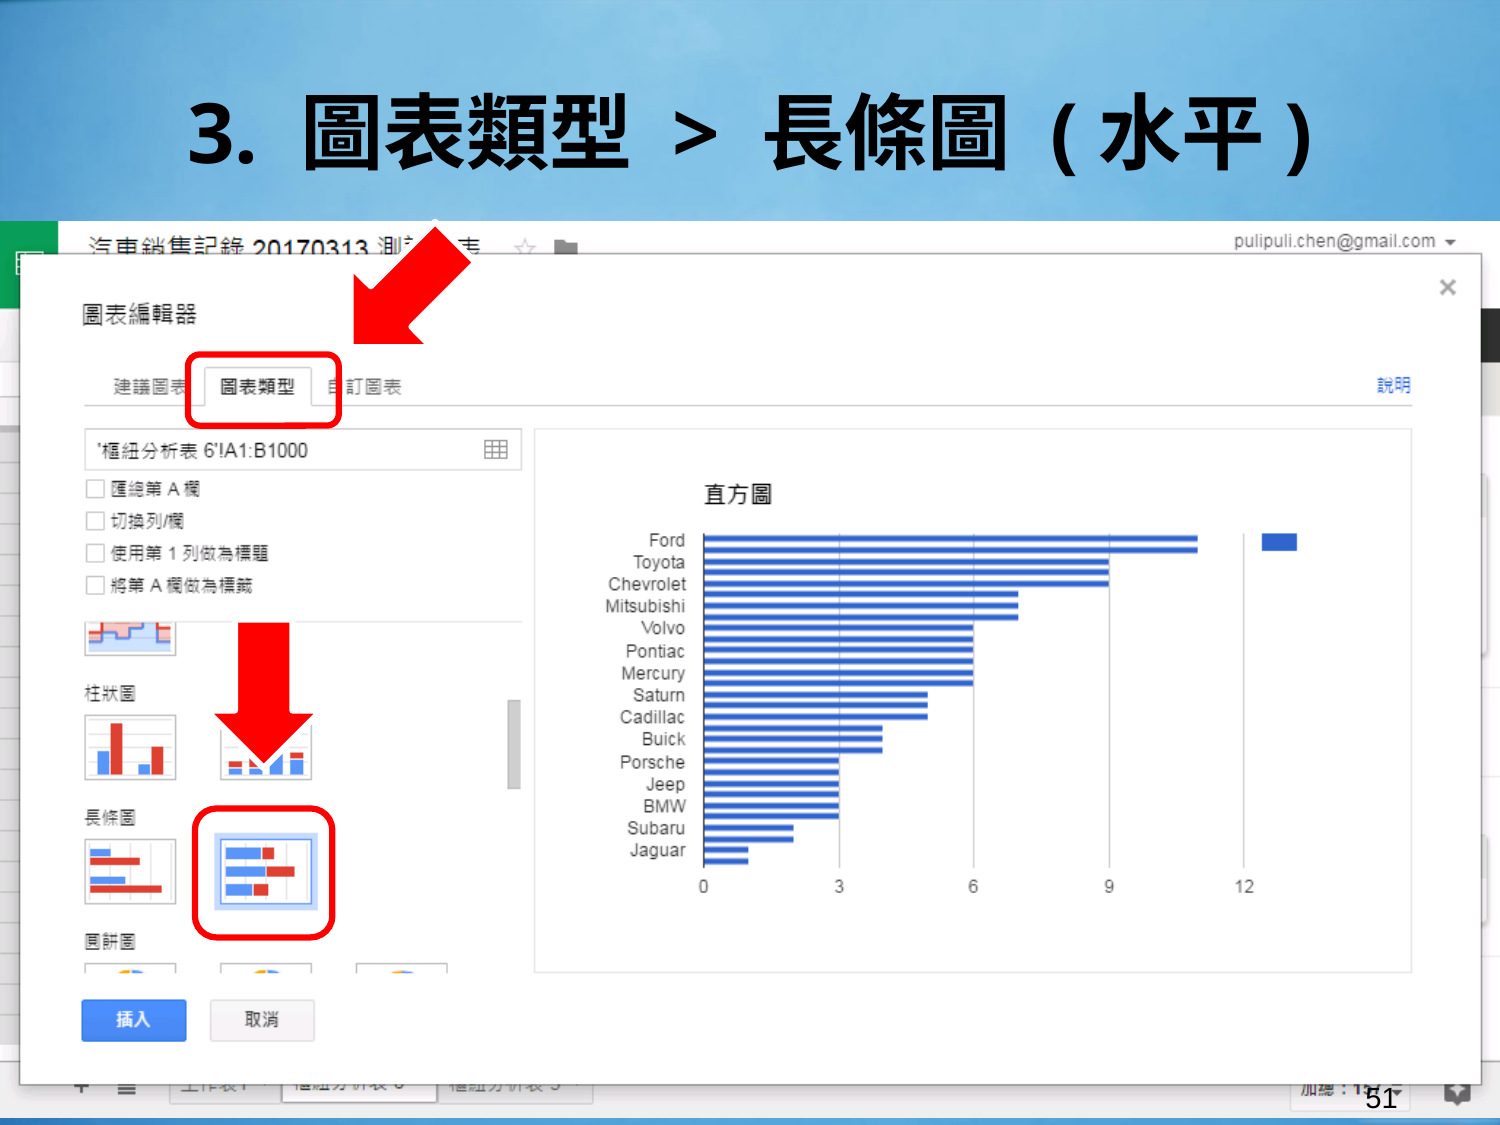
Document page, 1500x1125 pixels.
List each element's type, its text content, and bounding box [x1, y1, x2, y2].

title 3. 圖表類型 > 長條圖 (水平) [78, 27, 1422, 221]
picture [0, 0, 1500, 1125]
